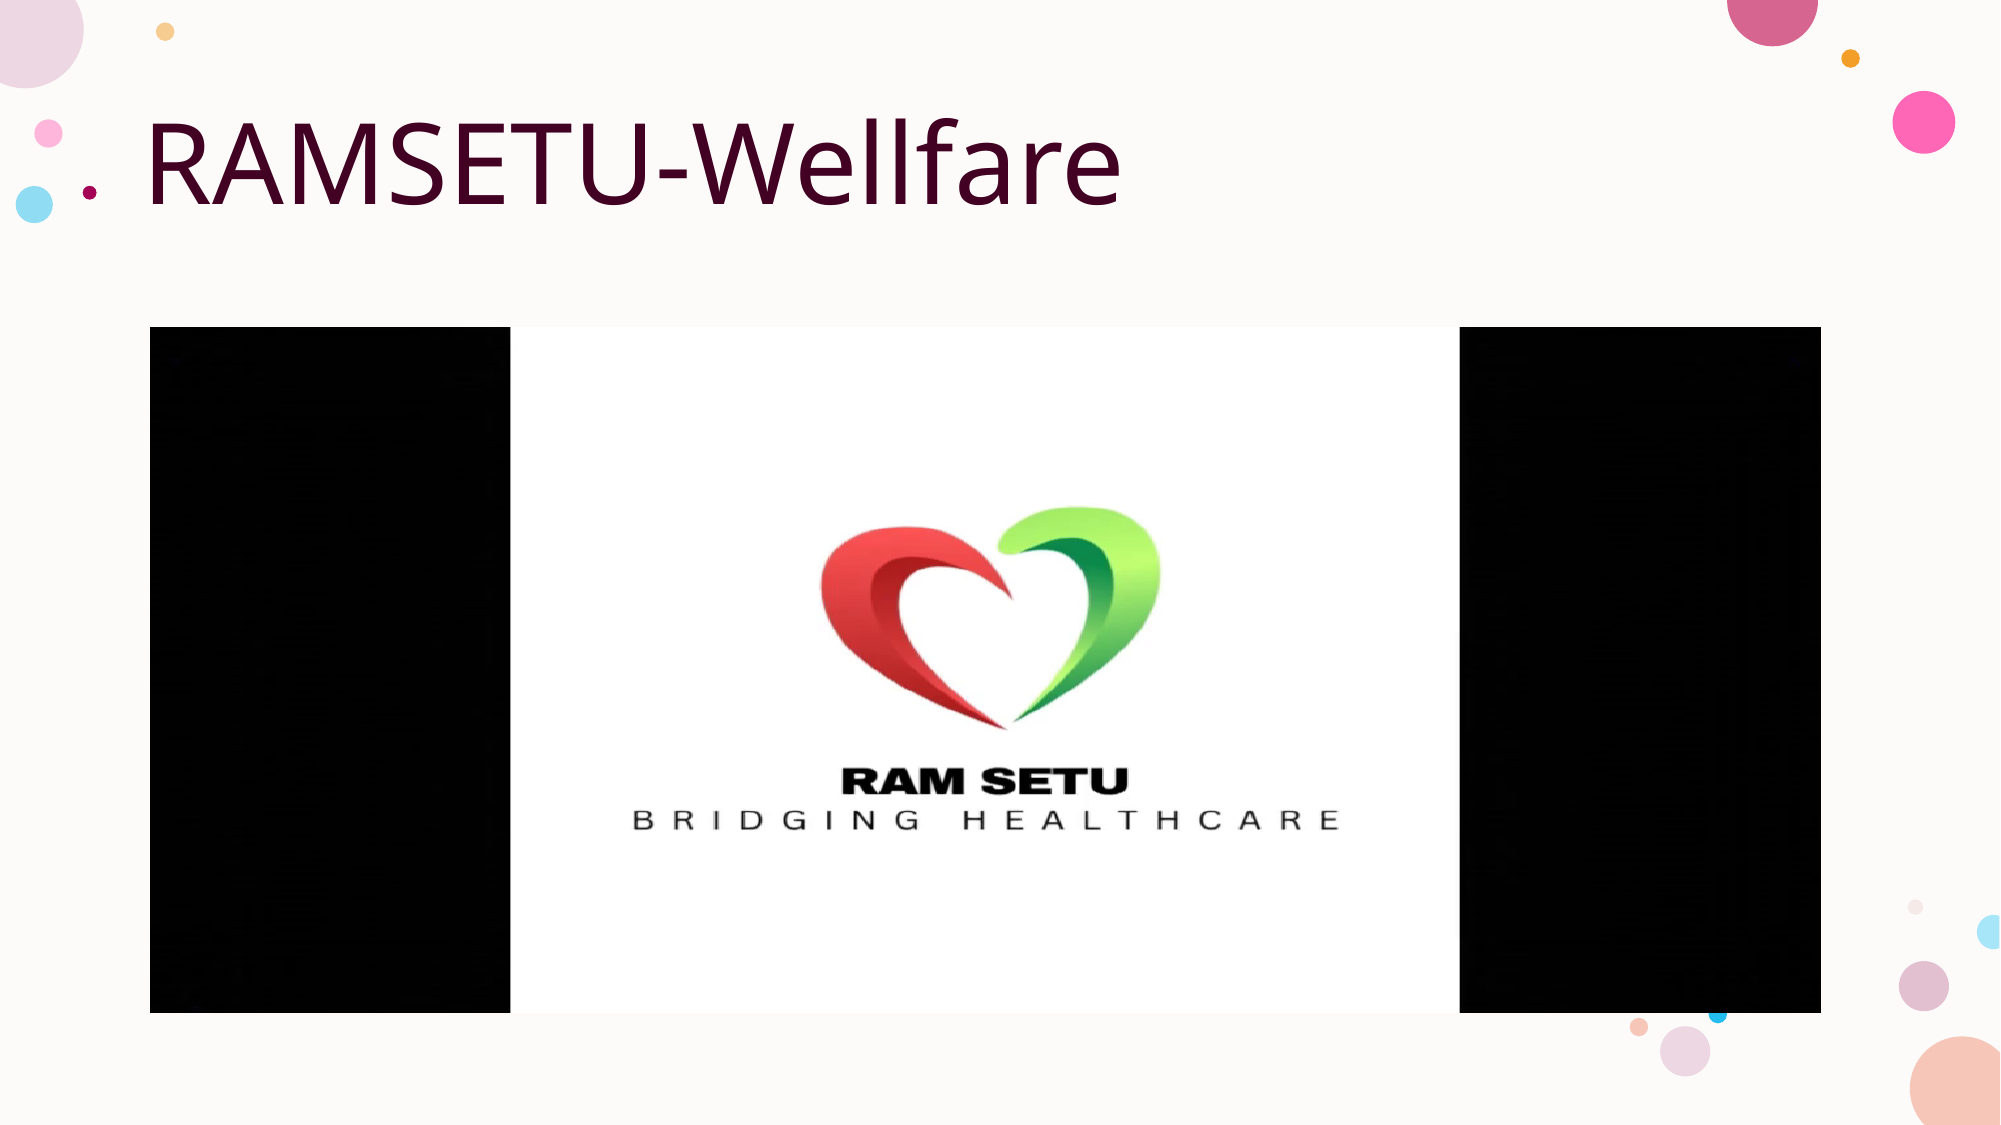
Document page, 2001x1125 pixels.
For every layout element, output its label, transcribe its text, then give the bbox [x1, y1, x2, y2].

title RAMSETU-Wellfare [127, 59, 1877, 278]
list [149, 327, 1821, 1014]
